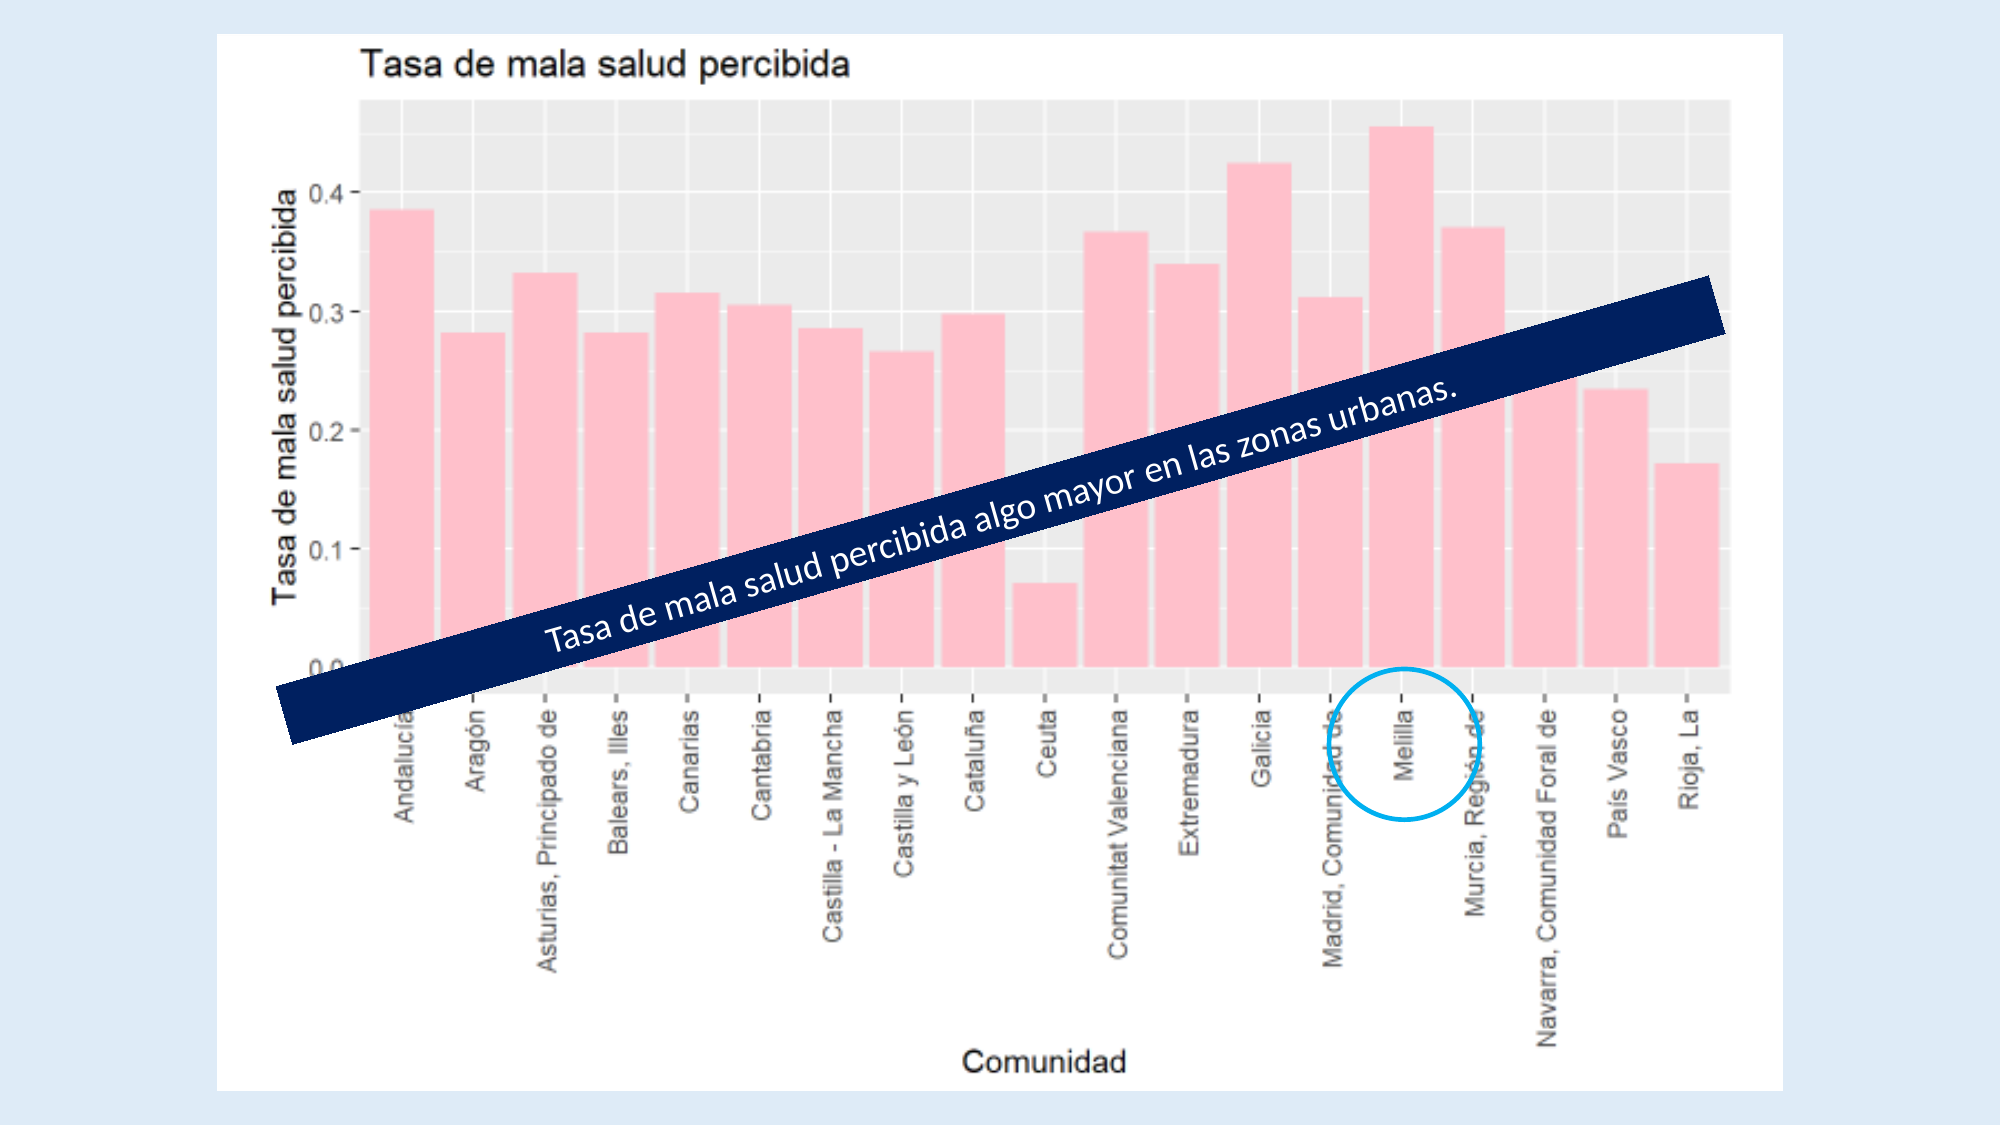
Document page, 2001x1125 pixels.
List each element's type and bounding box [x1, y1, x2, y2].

list [217, 33, 1783, 1091]
